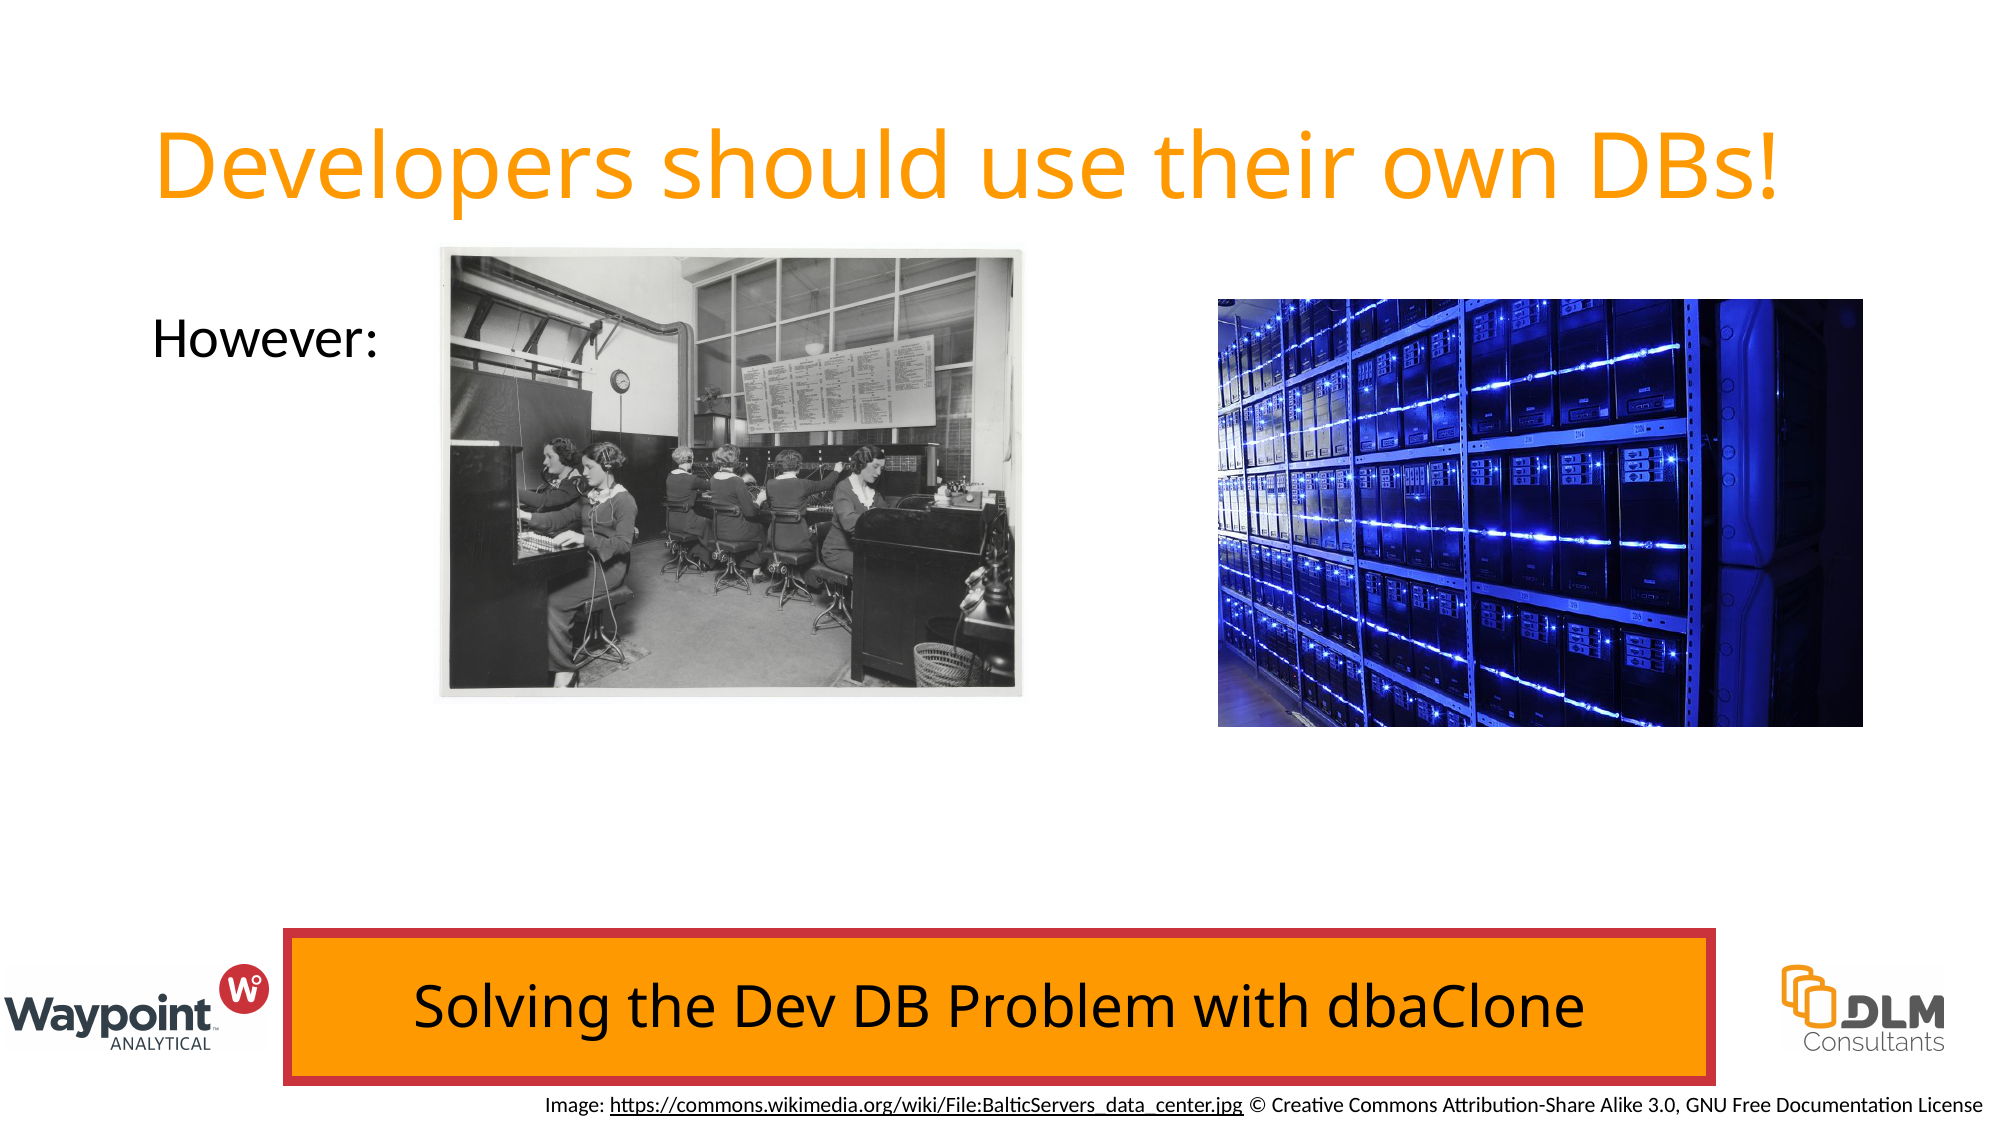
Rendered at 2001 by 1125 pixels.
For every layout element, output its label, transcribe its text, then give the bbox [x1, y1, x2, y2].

picture [433, 242, 1028, 704]
picture [1781, 964, 1944, 1051]
picture [4, 964, 269, 1050]
text_box Image: https://commons.wikimedia.org/wiki/File:BalticServers_data_center.jpg © Creative Commons Attribution-Share Alike 3.0, GNU Free Documentation License [525, 1083, 2000, 1125]
picture [1218, 299, 1863, 727]
list However: [137, 299, 1863, 916]
title Developers should use their own DBs! [137, 59, 1863, 278]
